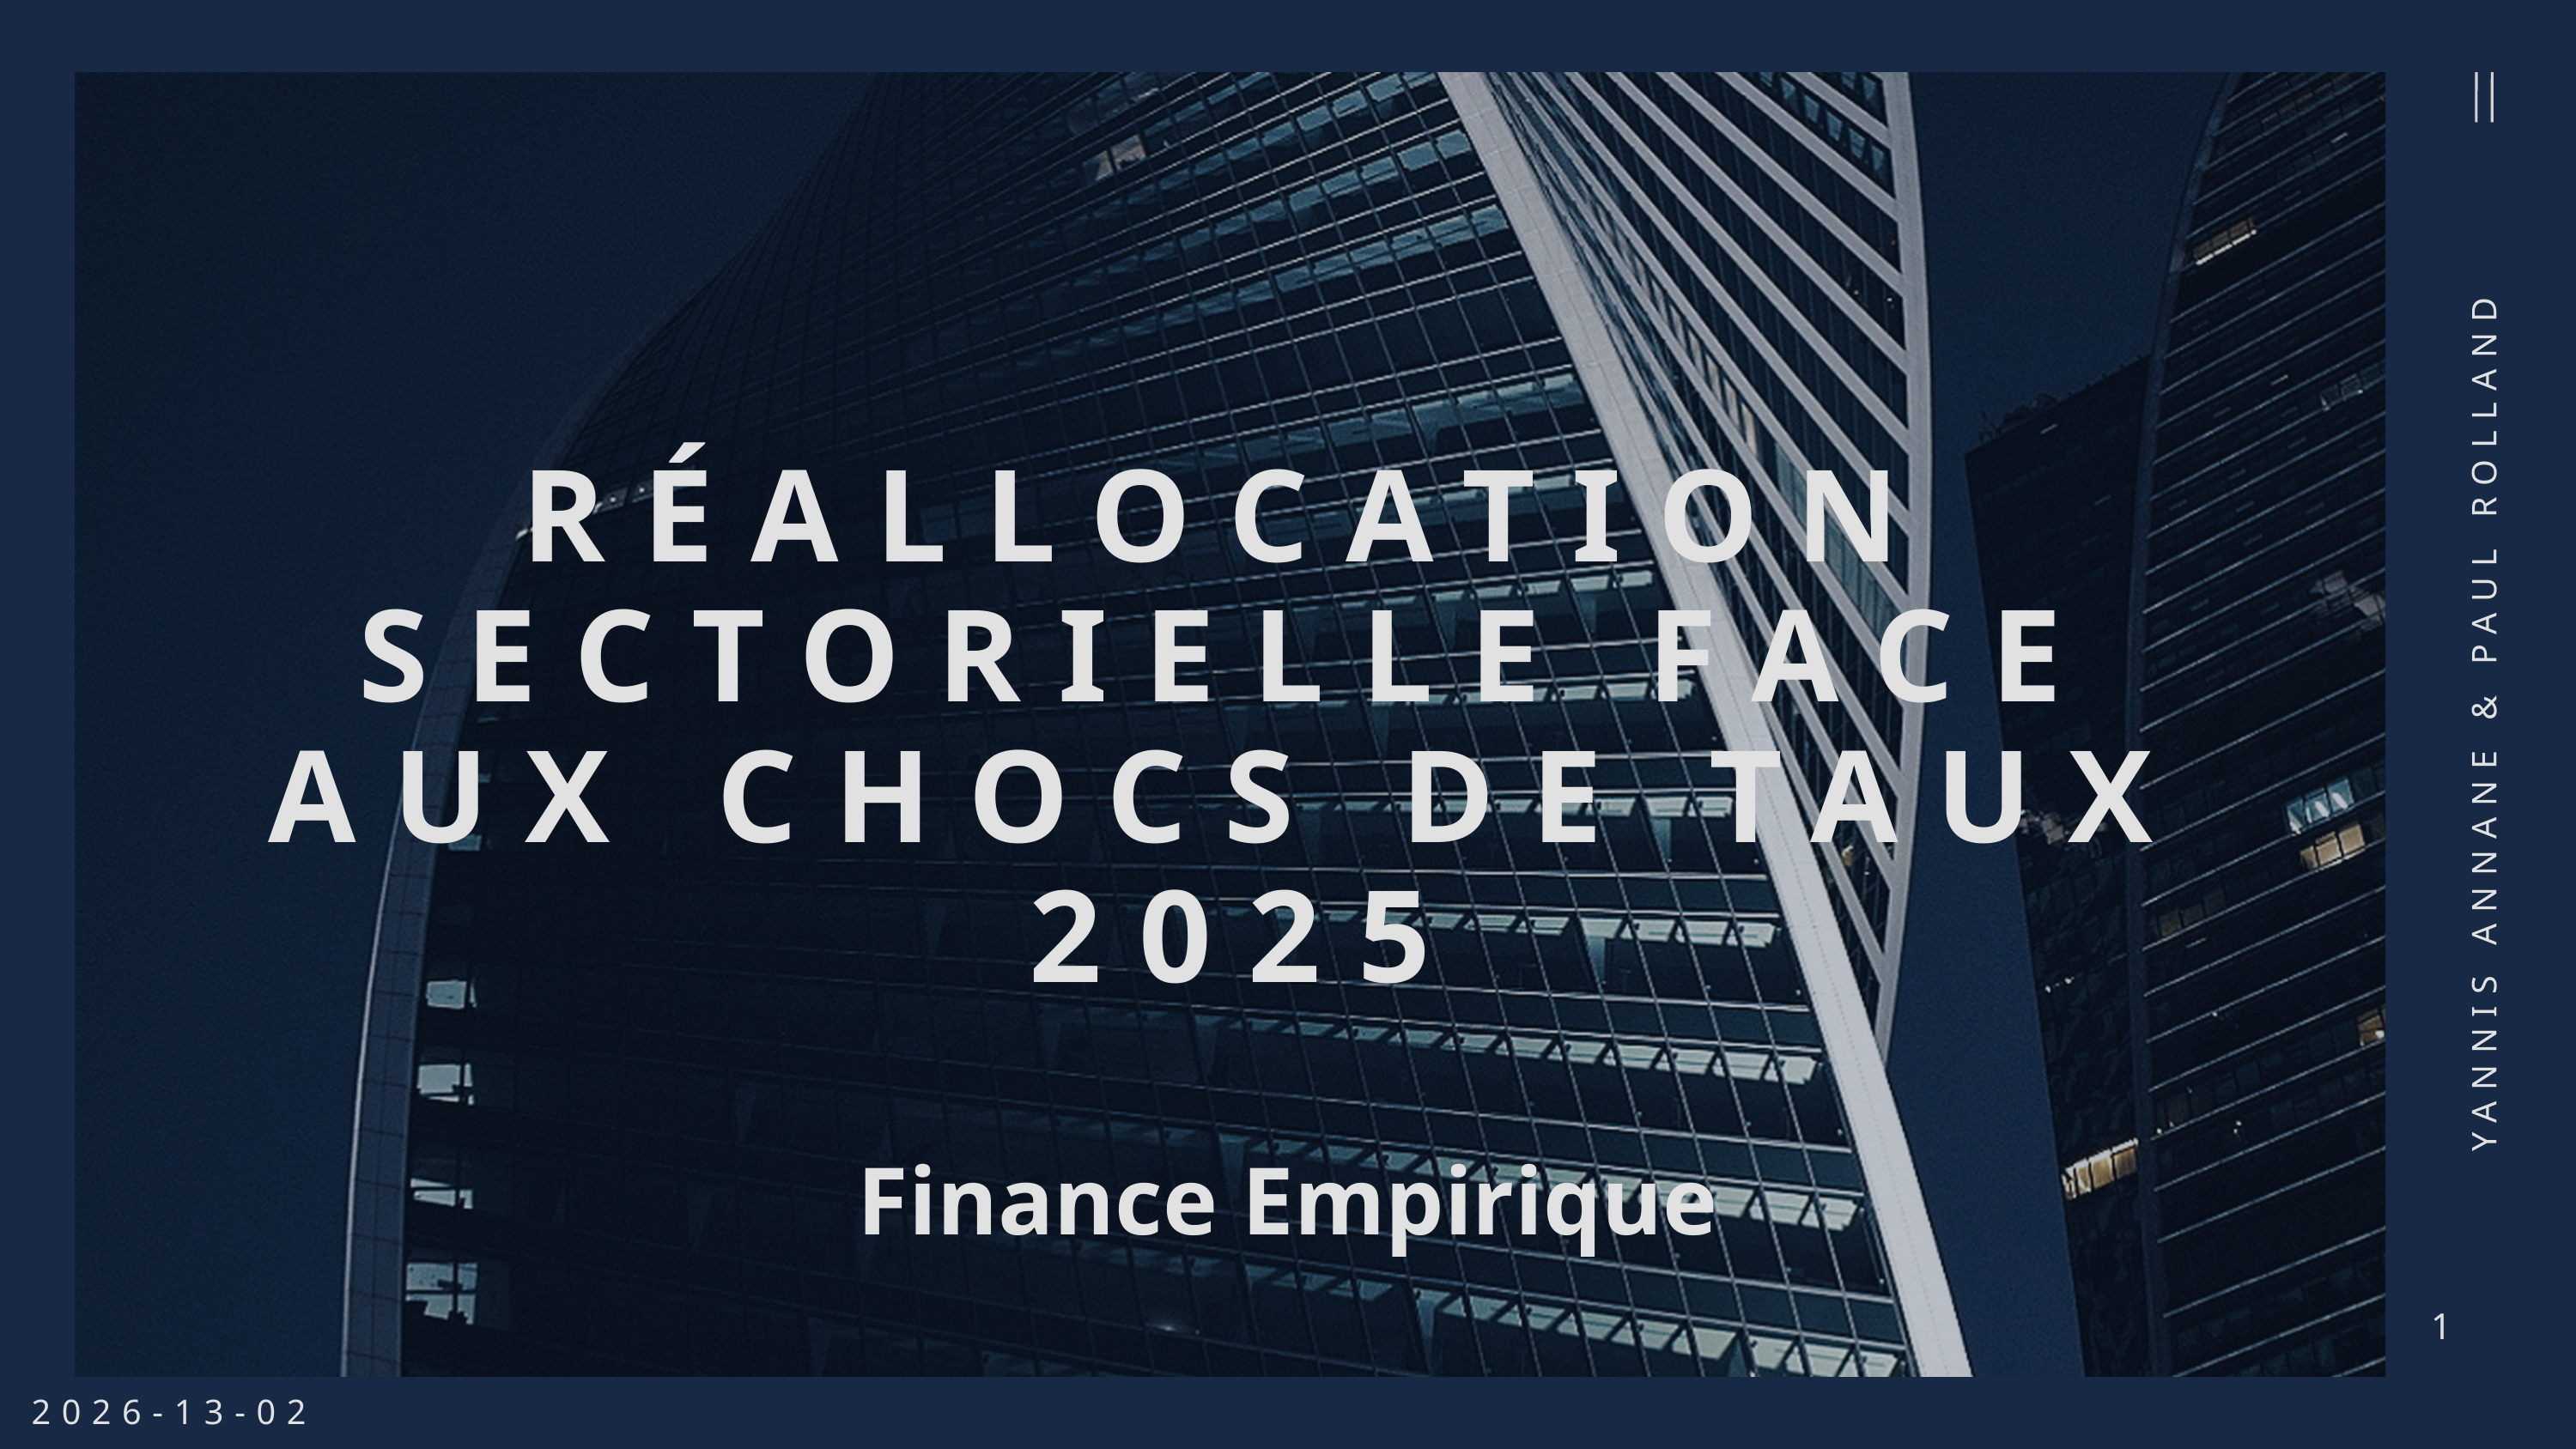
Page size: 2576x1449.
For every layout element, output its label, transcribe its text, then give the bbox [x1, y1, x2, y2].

text_box 2026-13-02 [31, 1393, 349, 1432]
text_box 1 [2431, 1296, 2452, 1348]
text_box YANNIS ANNANE & PAUL ROLLAND [2465, 256, 2504, 1192]
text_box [74, 72, 2386, 1377]
